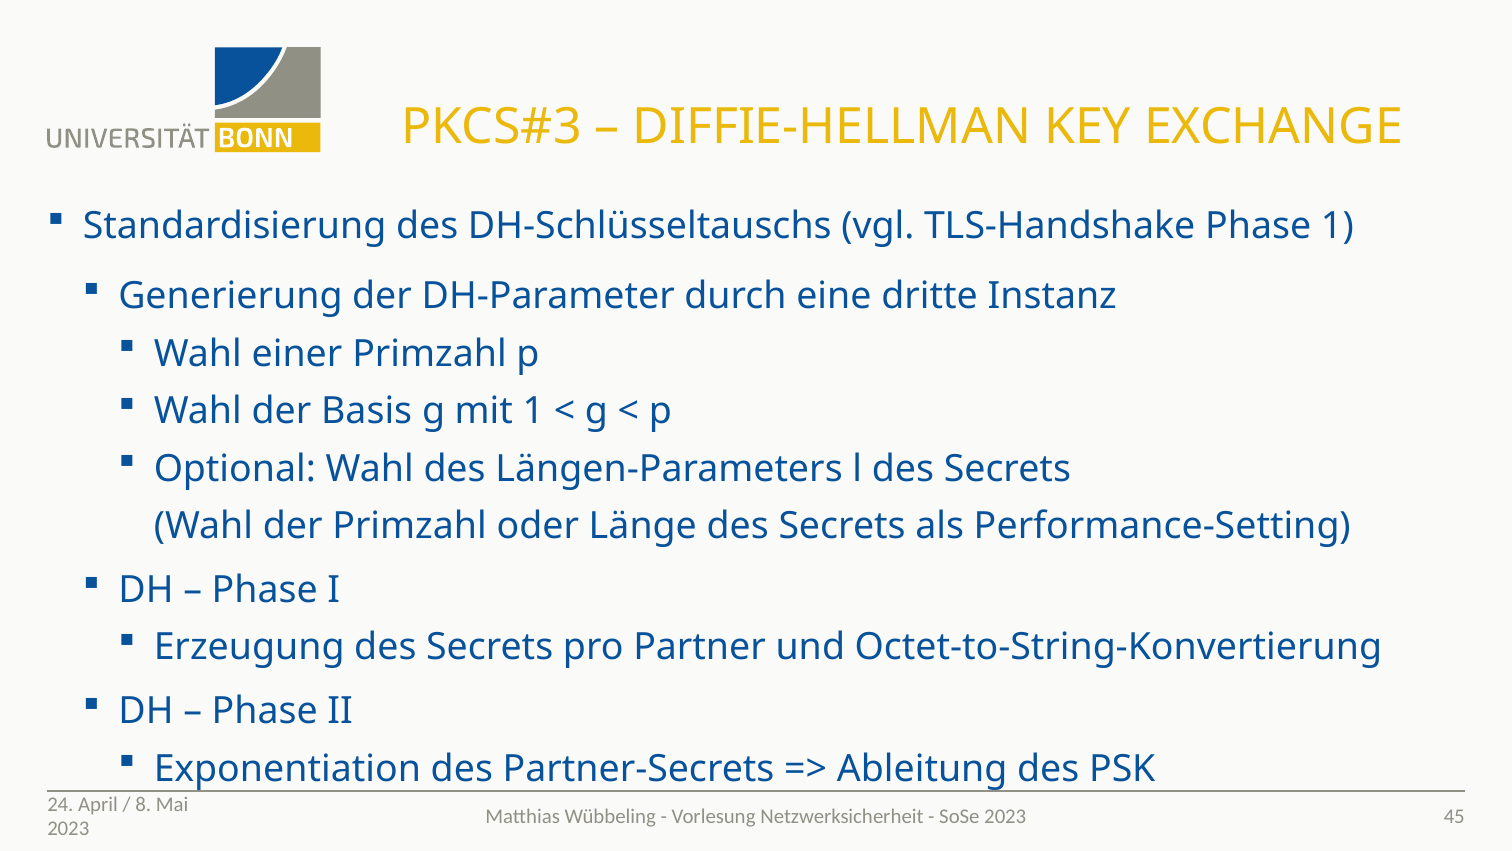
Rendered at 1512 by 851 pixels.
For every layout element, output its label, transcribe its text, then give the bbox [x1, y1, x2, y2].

footer Matthias Wübbeling - Vorlesung Netzwerksicherheit - SoSe 2023 [342, 791, 1170, 839]
list Standardisierung des DH-Schlüsseltauschs (vgl. TLS-Handshake Phase 1) Generierung der DH-Parameter durch eine dritte Instanz Wahl einer Primzahl p Wahl der Basis g mit 1 < g < p Optional: Wahl des Längen-Parameters l des Secrets (Wahl der Primzahl oder Länge des Secrets als Performance-Setting) DH – Phase I Erzeugung des Secrets pro Partner und Octet-to-String-Konvertierung DH – Phase II Exponentiation des Partner-Secrets => Ableitung des PSK [47, 200, 1465, 745]
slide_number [47, 791, 189, 839]
slide_number 45 [1370, 791, 1465, 839]
title PKCS#3 – Diffie-Hellman Key Exchange [401, 47, 1465, 154]
